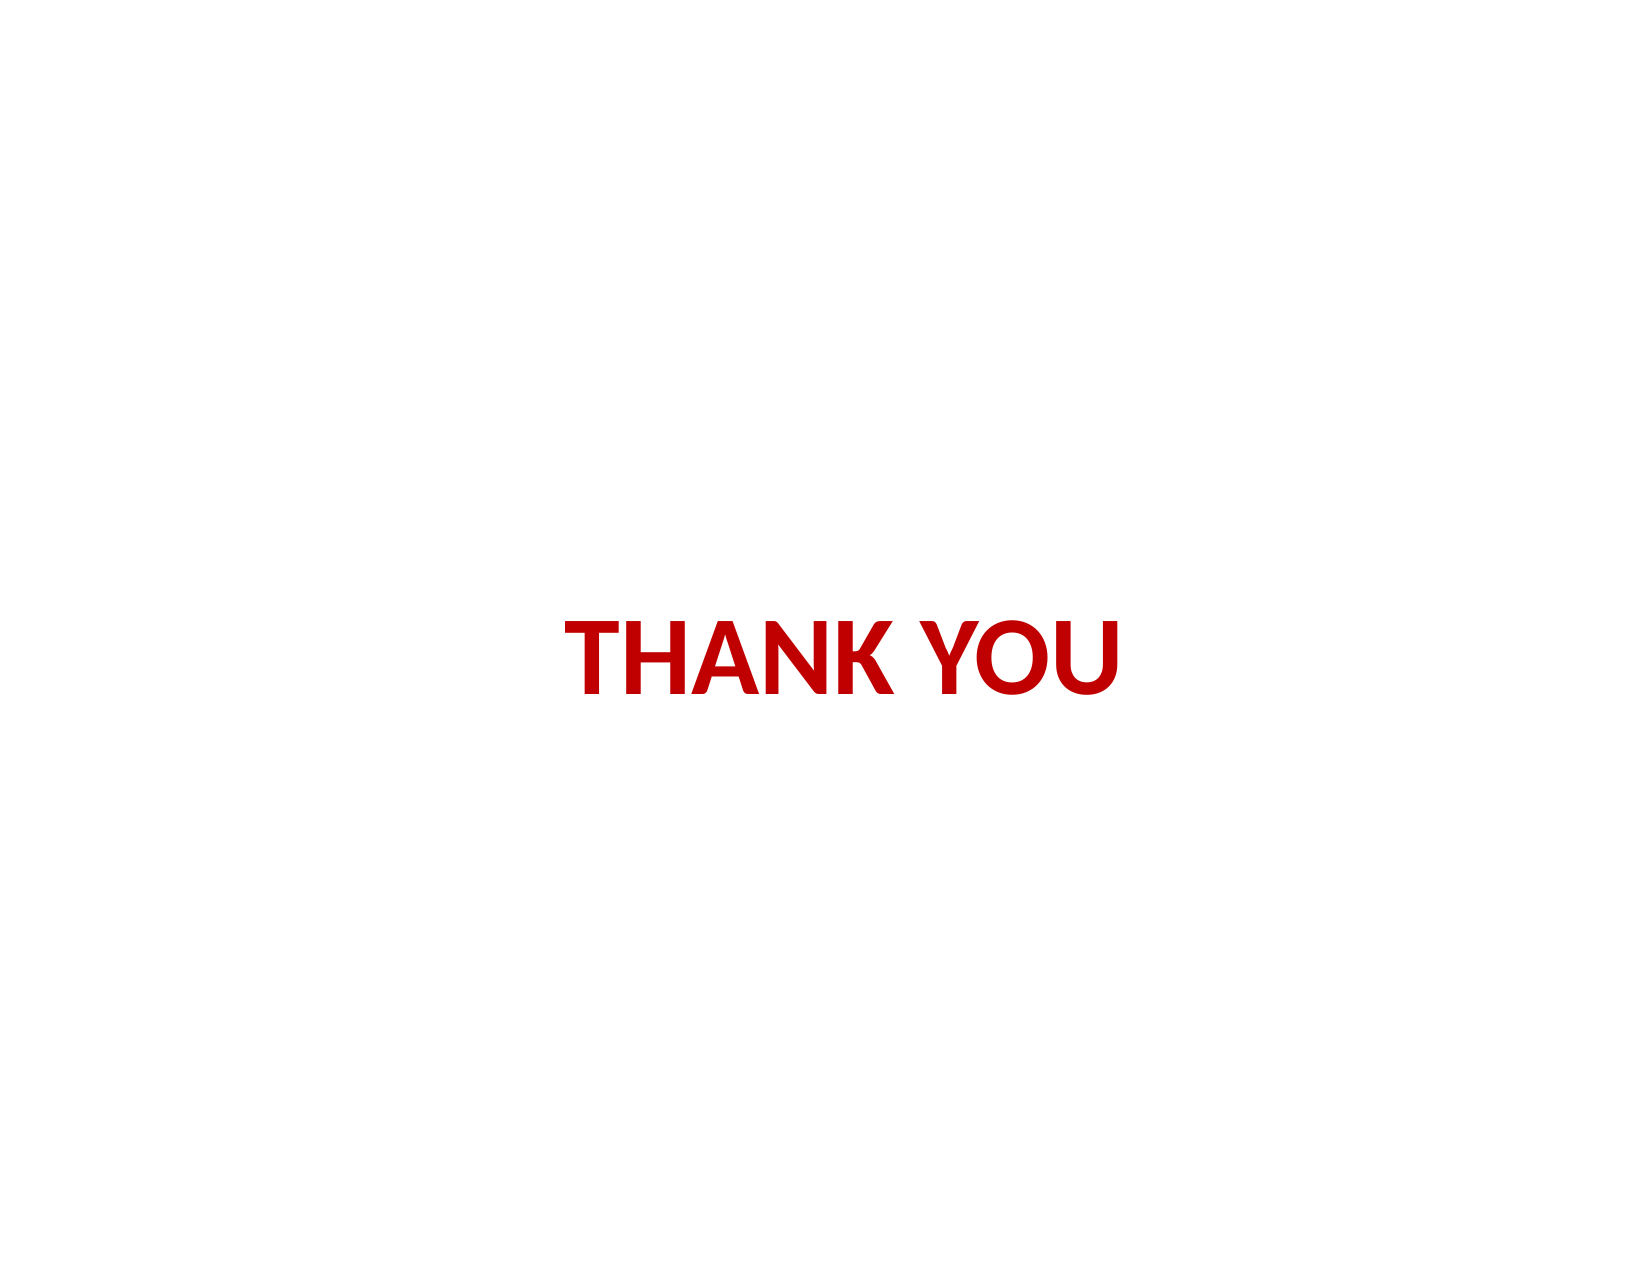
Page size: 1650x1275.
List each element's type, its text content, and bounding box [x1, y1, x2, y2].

text_box THANK YOU [549, 574, 1200, 725]
